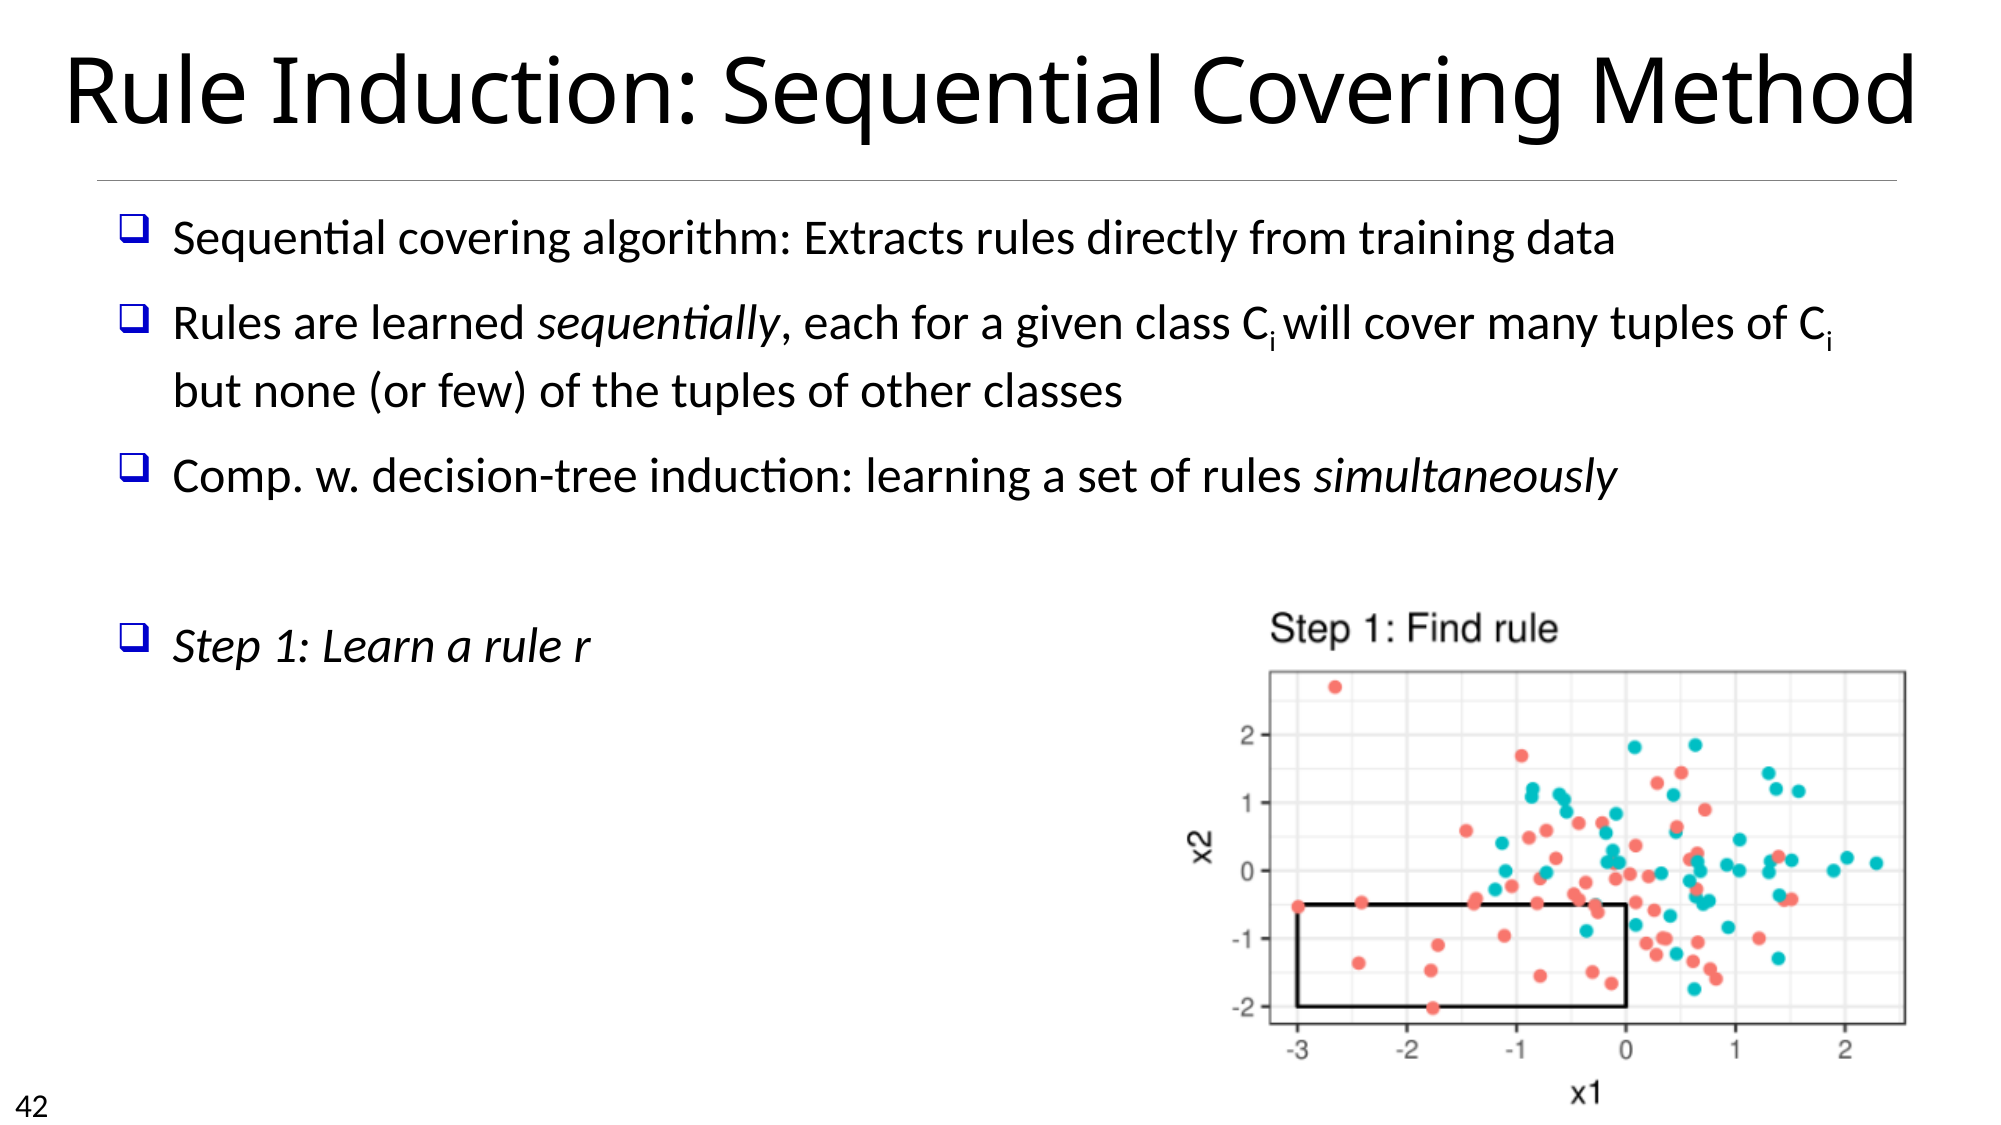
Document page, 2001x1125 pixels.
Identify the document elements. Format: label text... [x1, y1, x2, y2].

list Sequential covering algorithm: Extracts rules directly from training data Rules are learned sequentially, each for a given class Ci will cover many tuples of Ci but none (or few) of the tuples of other classes Comp. w. decision-tree induction: learning a set of rules simultaneously Step 1: Learn a rule r [101, 196, 1886, 1088]
title Rule Induction: Sequential Covering Method [0, 0, 2000, 150]
picture [1176, 586, 1984, 1112]
